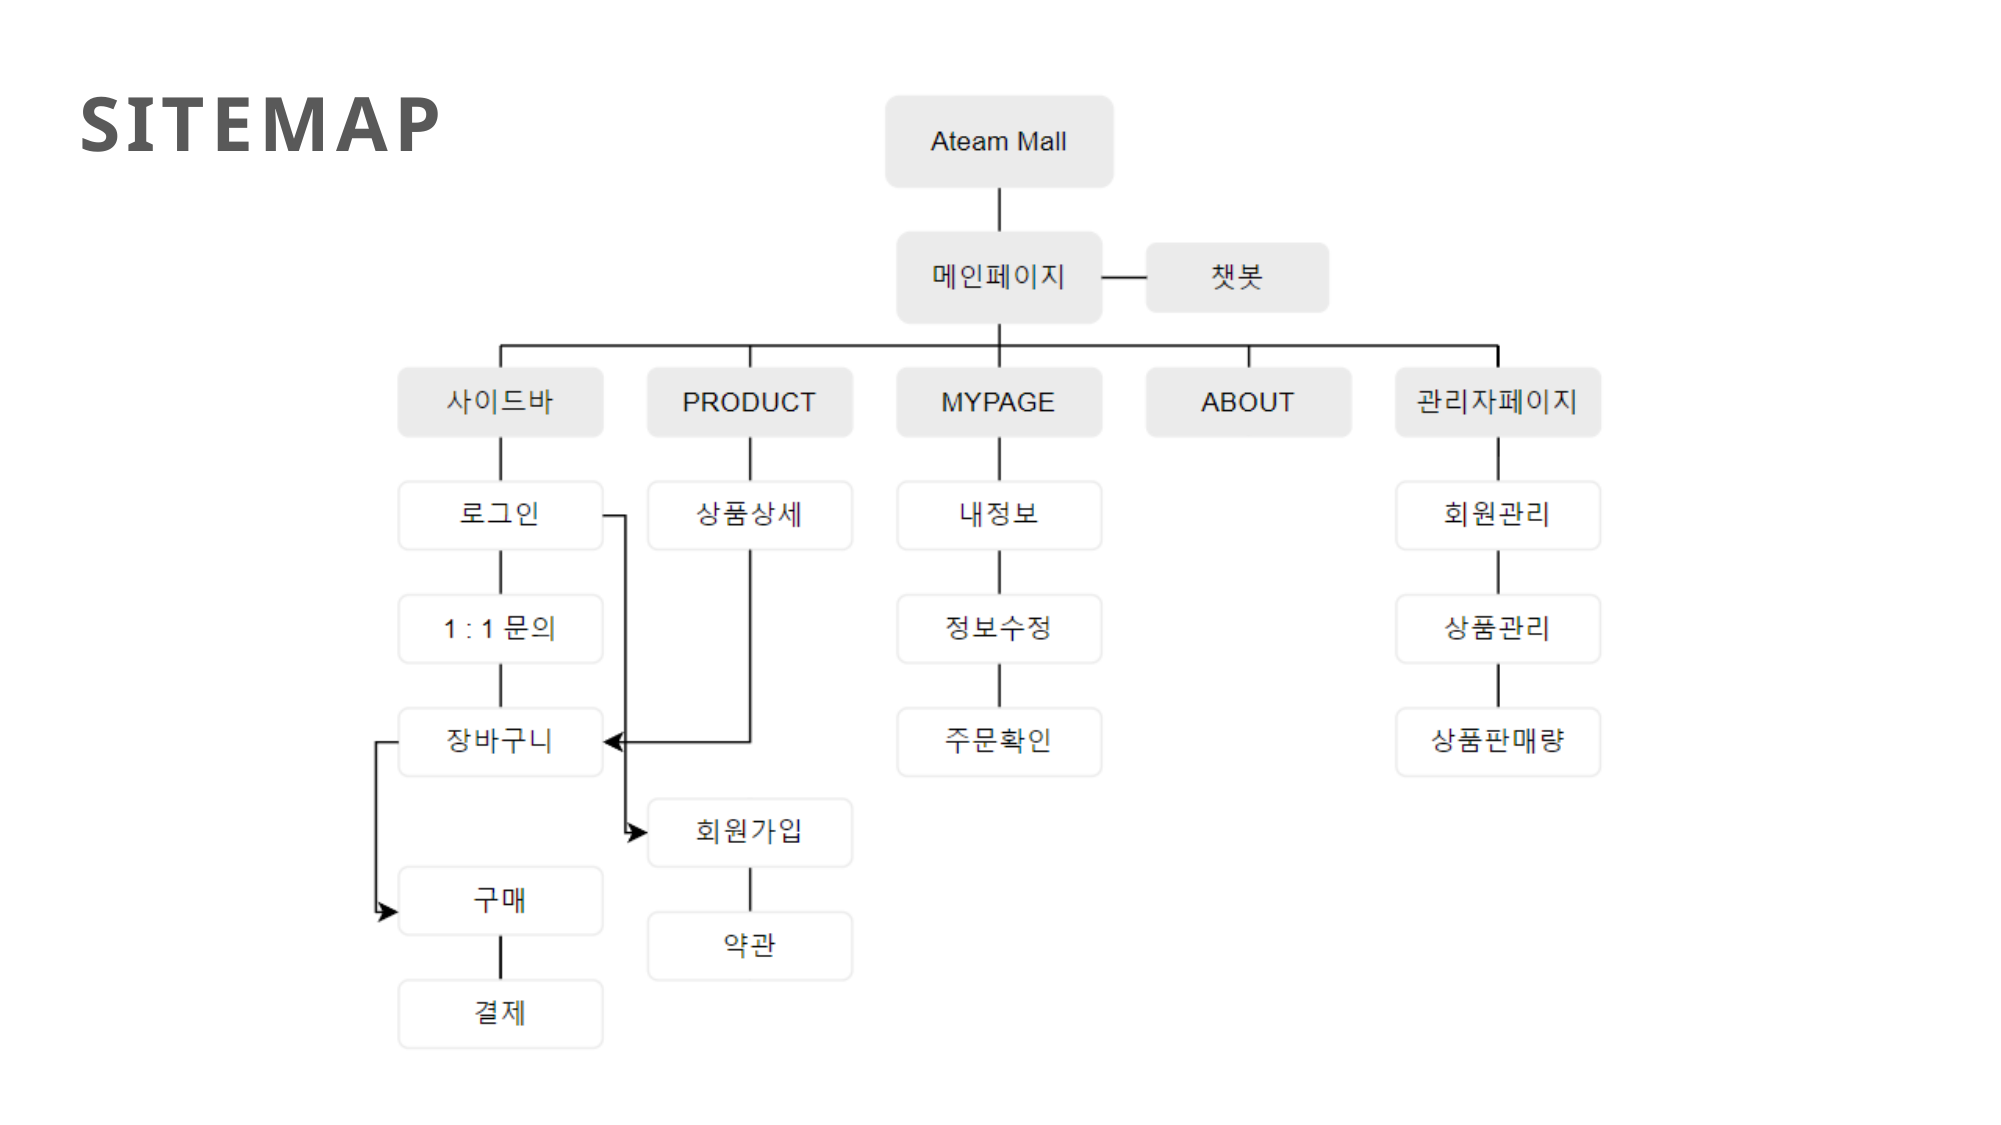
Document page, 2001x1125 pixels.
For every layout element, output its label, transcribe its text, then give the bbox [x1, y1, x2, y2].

text_box SITEMAP [64, 68, 458, 174]
picture [260, 85, 1747, 1068]
